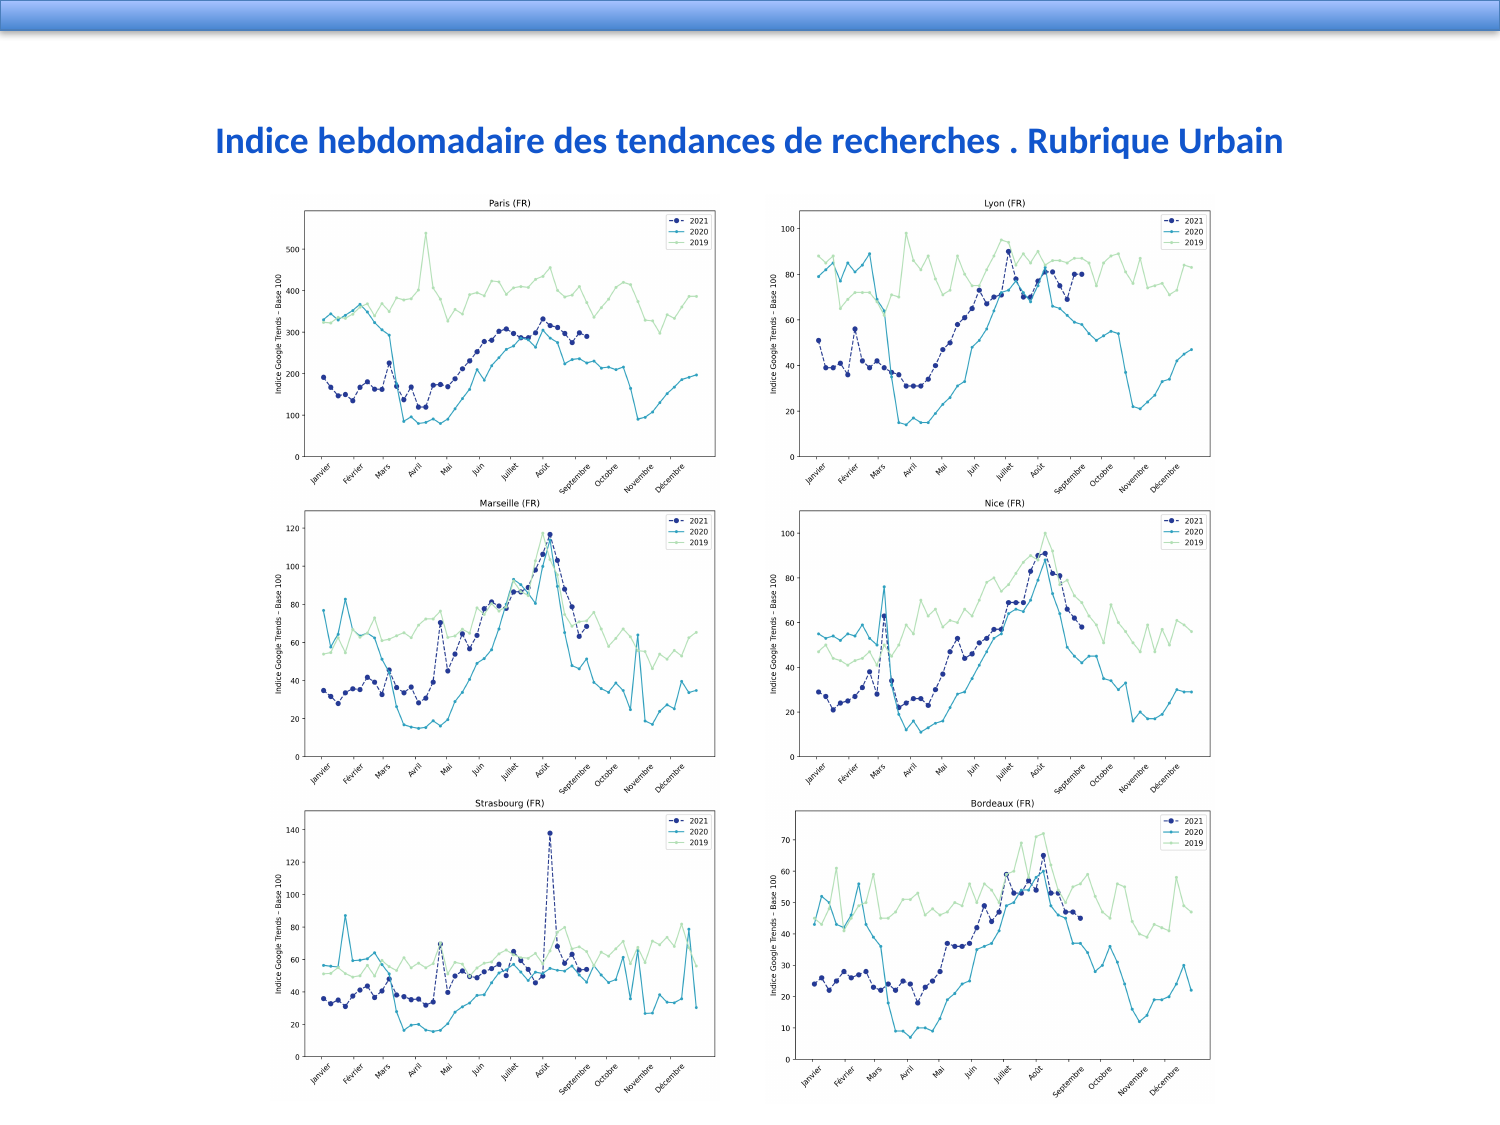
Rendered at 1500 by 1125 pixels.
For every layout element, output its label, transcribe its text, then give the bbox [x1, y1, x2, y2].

text_box [0, 0, 1500, 31]
title Indice hebdomadaire des tendances de recherches . Rubrique Urbain [75, 45, 1425, 233]
picture [269, 194, 721, 1101]
picture [764, 194, 1216, 1104]
